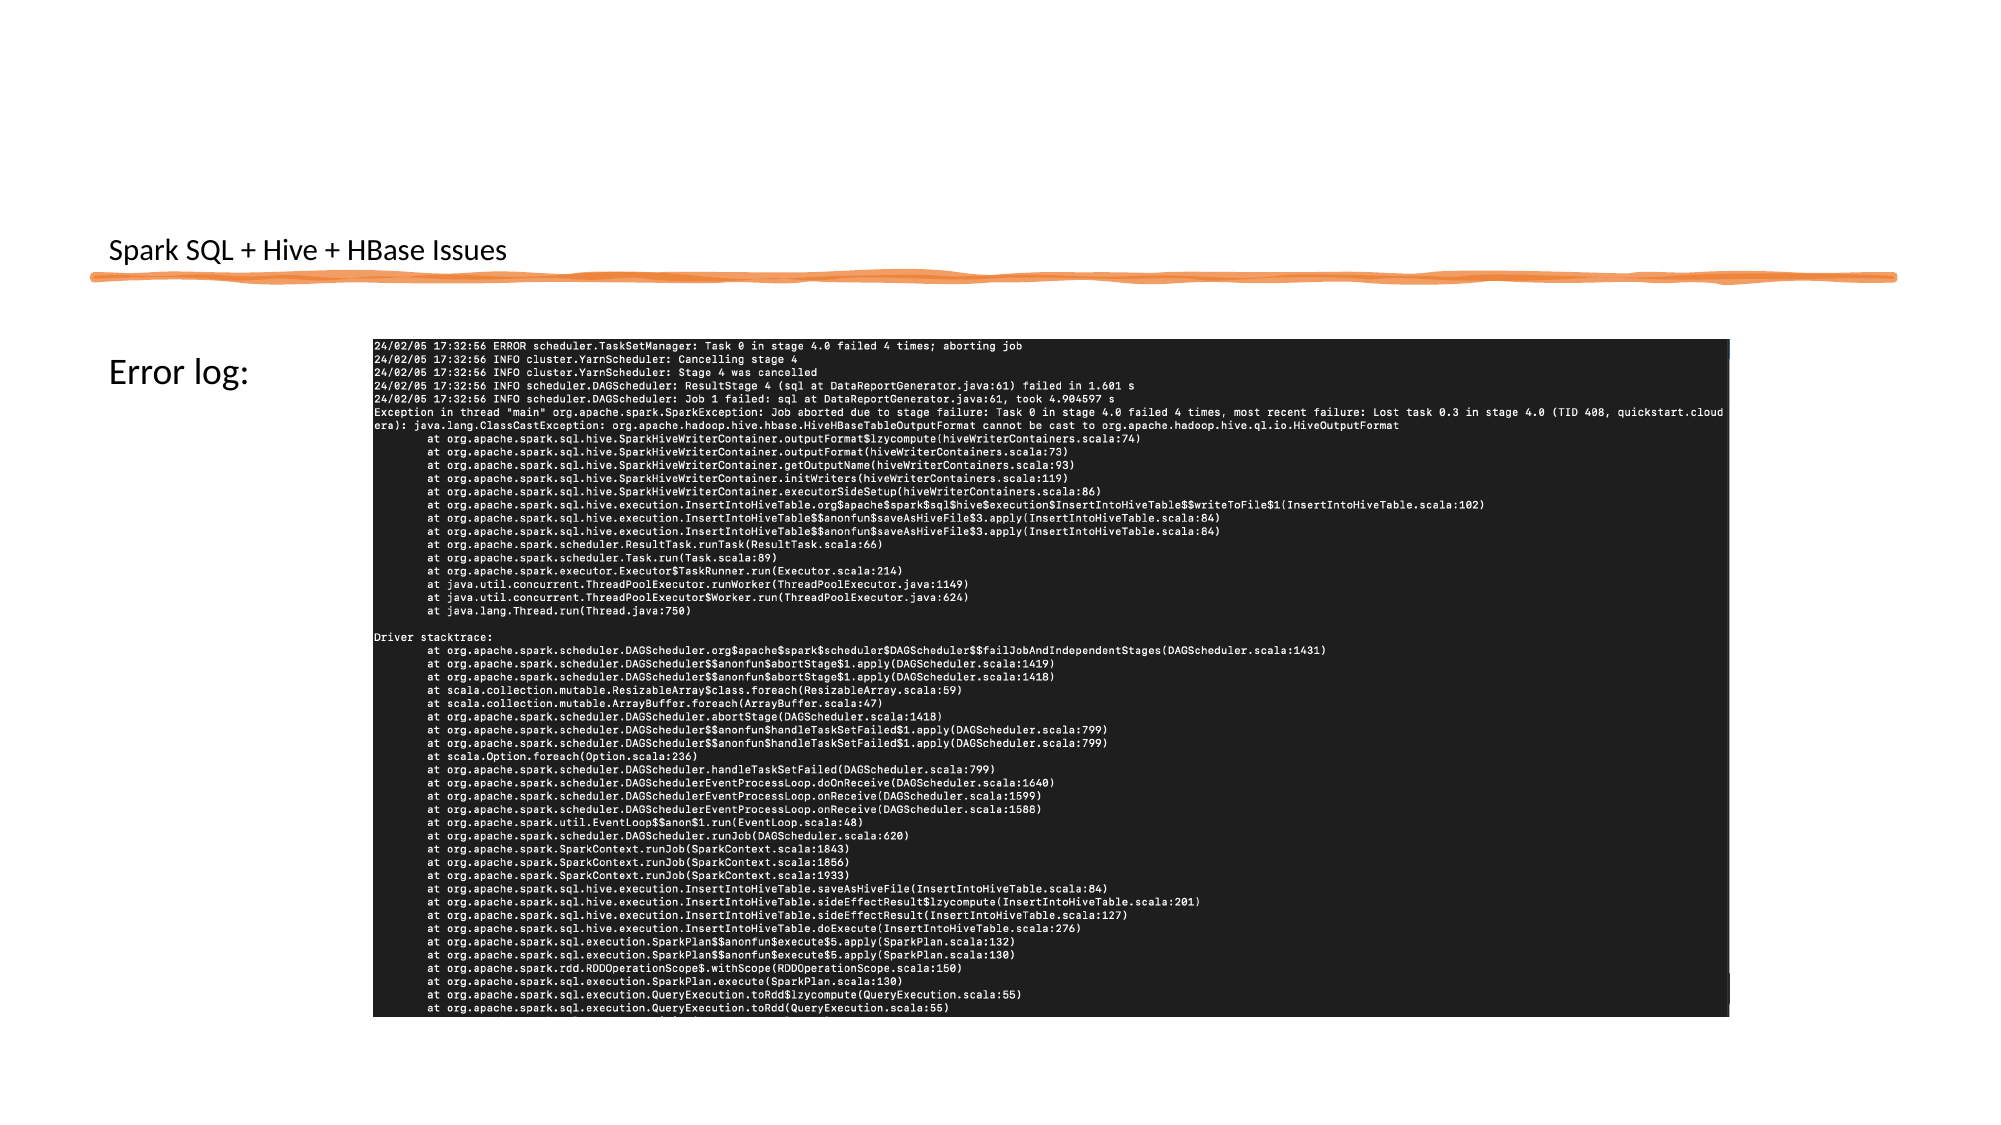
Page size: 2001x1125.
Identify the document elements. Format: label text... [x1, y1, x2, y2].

text_box Error log: [93, 339, 278, 400]
title Spark SQL + Hive + HBase Issues [93, 39, 1902, 275]
text_box [92, 271, 1895, 283]
picture [373, 339, 1730, 1017]
